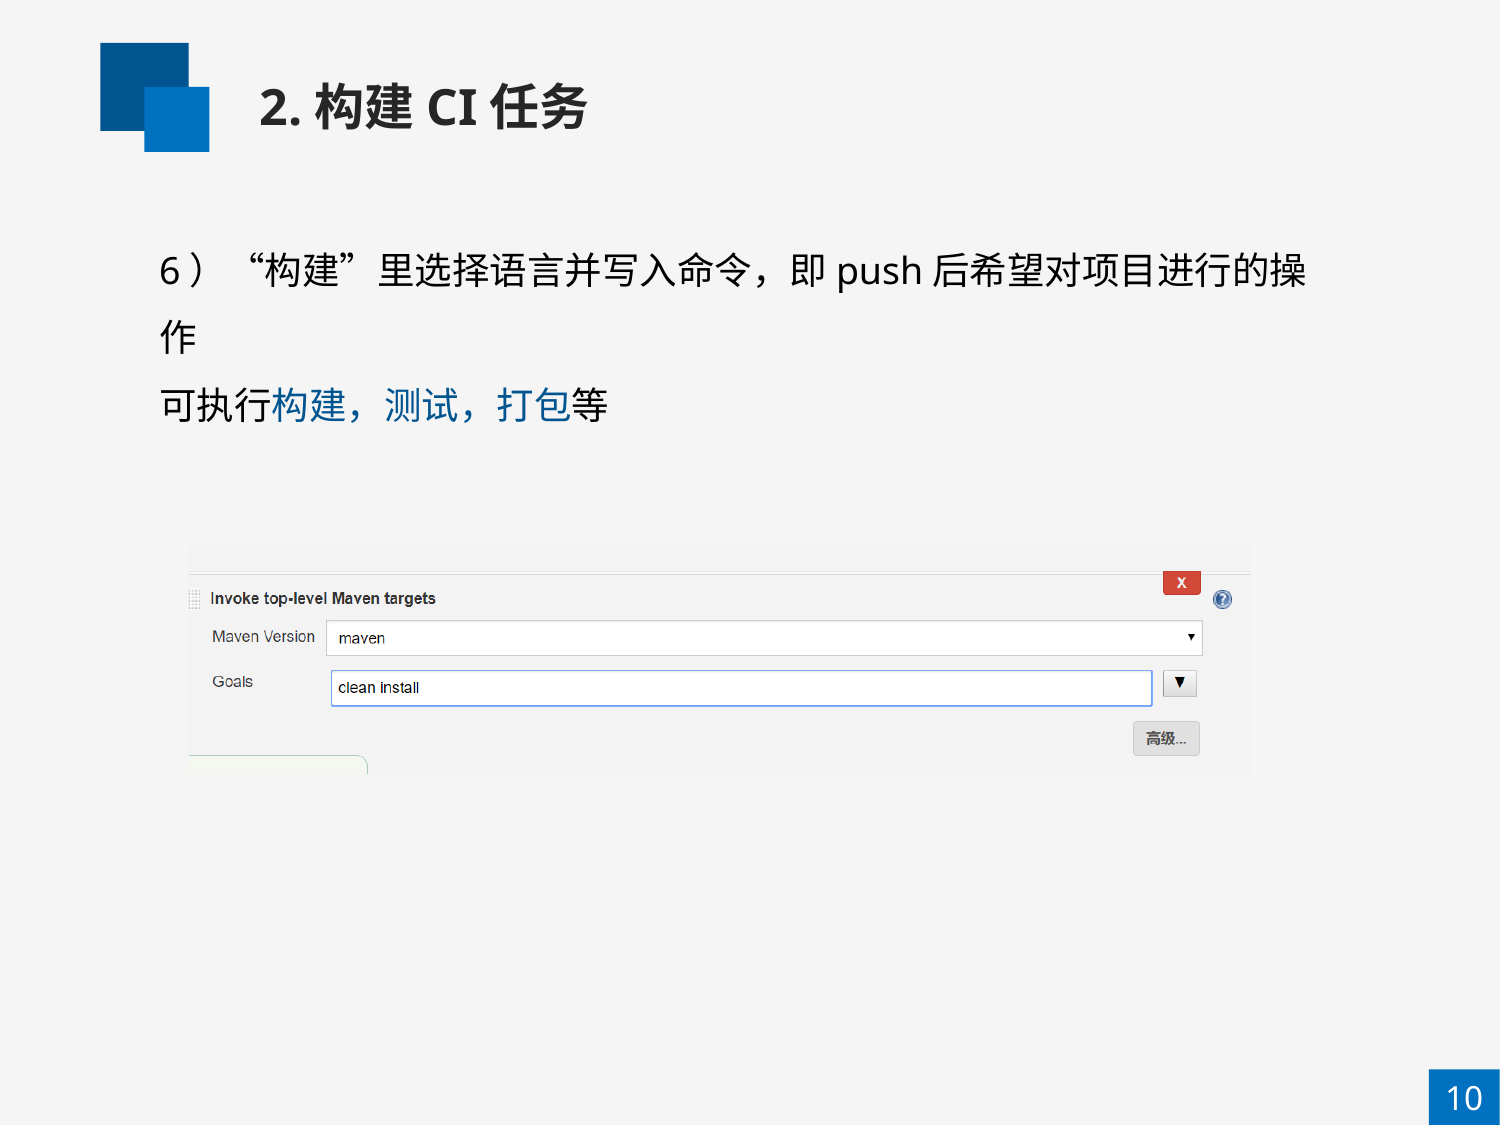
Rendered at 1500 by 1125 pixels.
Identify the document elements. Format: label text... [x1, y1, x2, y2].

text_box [1411, 1069, 1500, 1125]
text_box 6）“构建”里选择语言并写入命令，即push后希望对项目进行的操作 可执行构建，测试，打包等 [144, 216, 1354, 435]
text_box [100, 42, 210, 152]
text_box 2.构建CI任务 [245, 68, 1412, 143]
picture [188, 546, 1251, 774]
